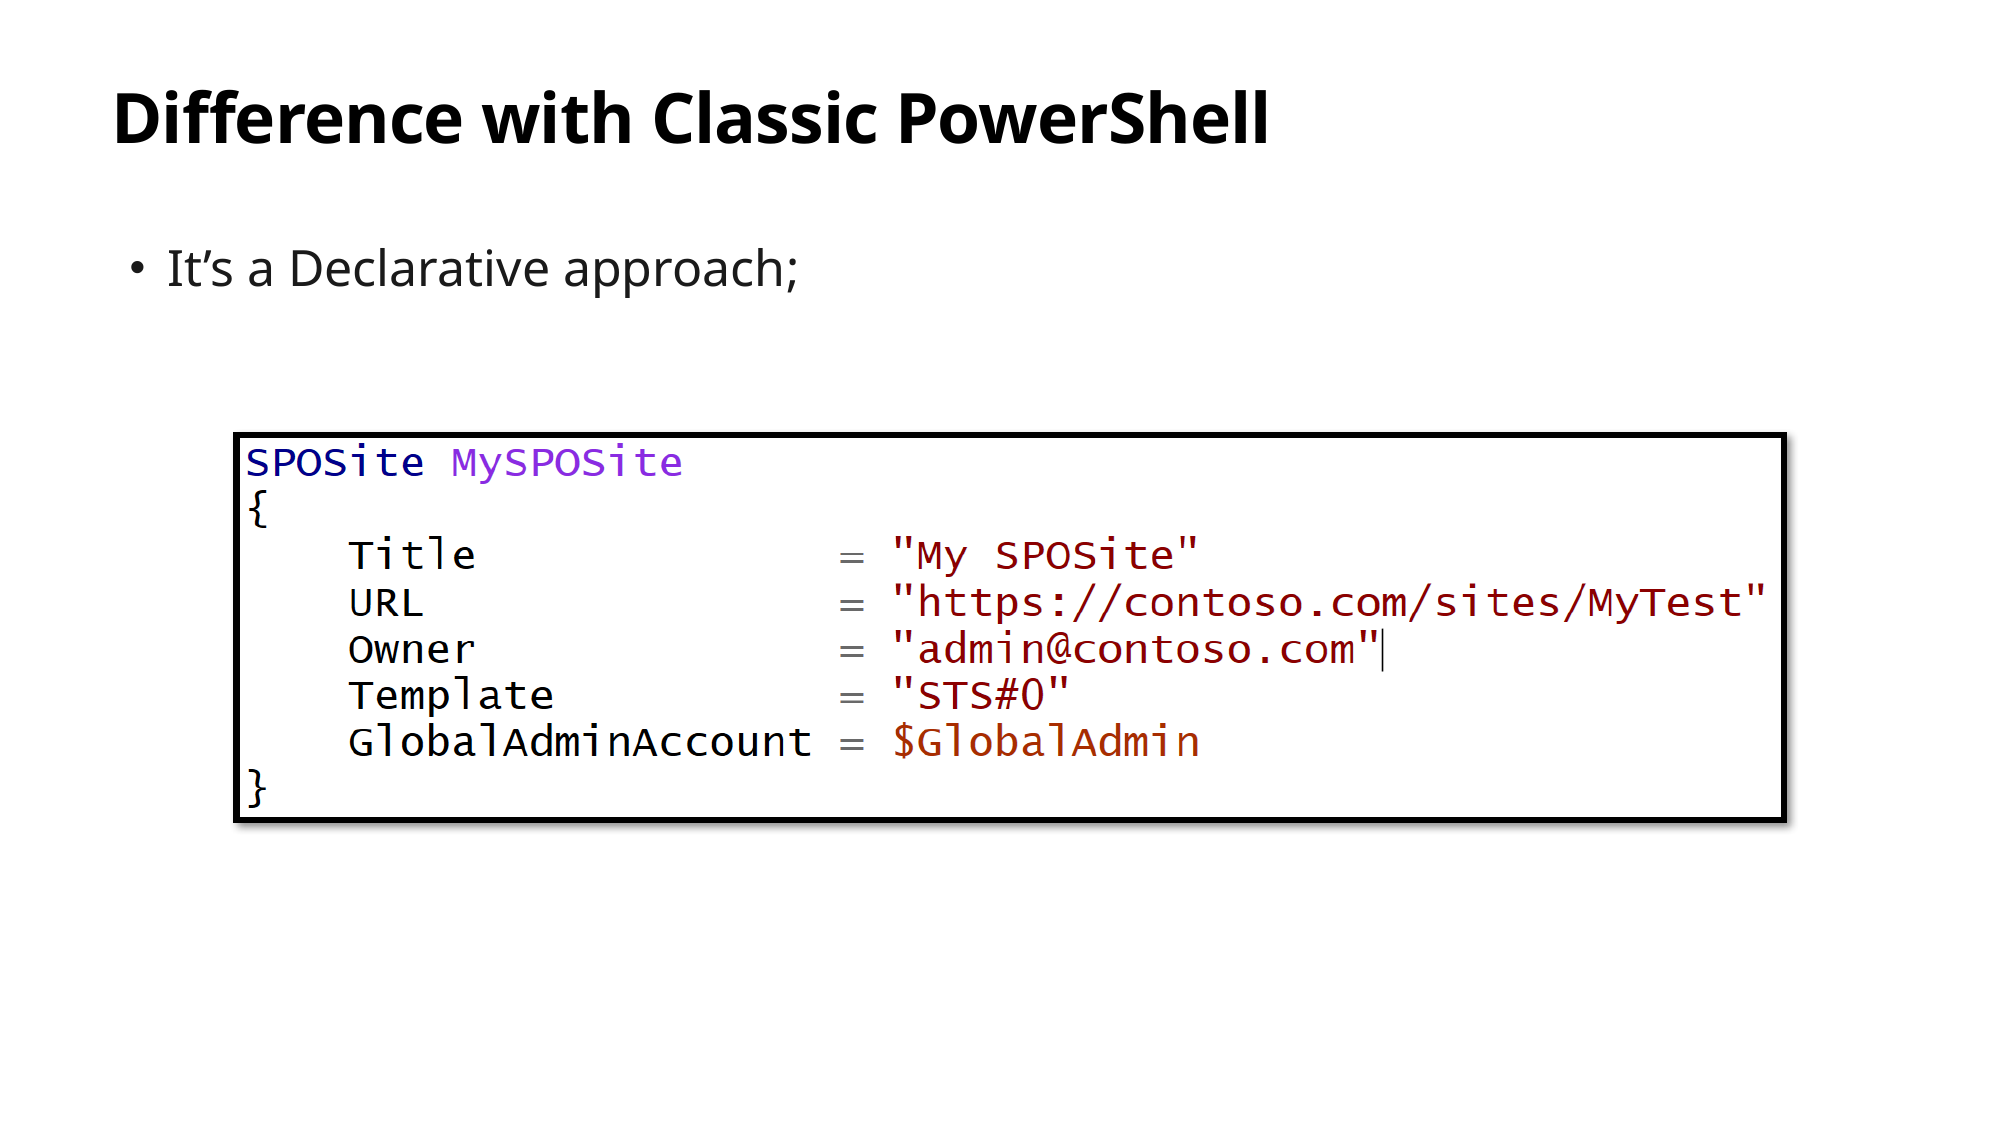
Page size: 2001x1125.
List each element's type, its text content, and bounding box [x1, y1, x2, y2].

list It’s a Declarative approach; [95, 235, 1904, 501]
title Difference with Classic PowerShell [96, 75, 1904, 166]
picture [239, 438, 1781, 818]
